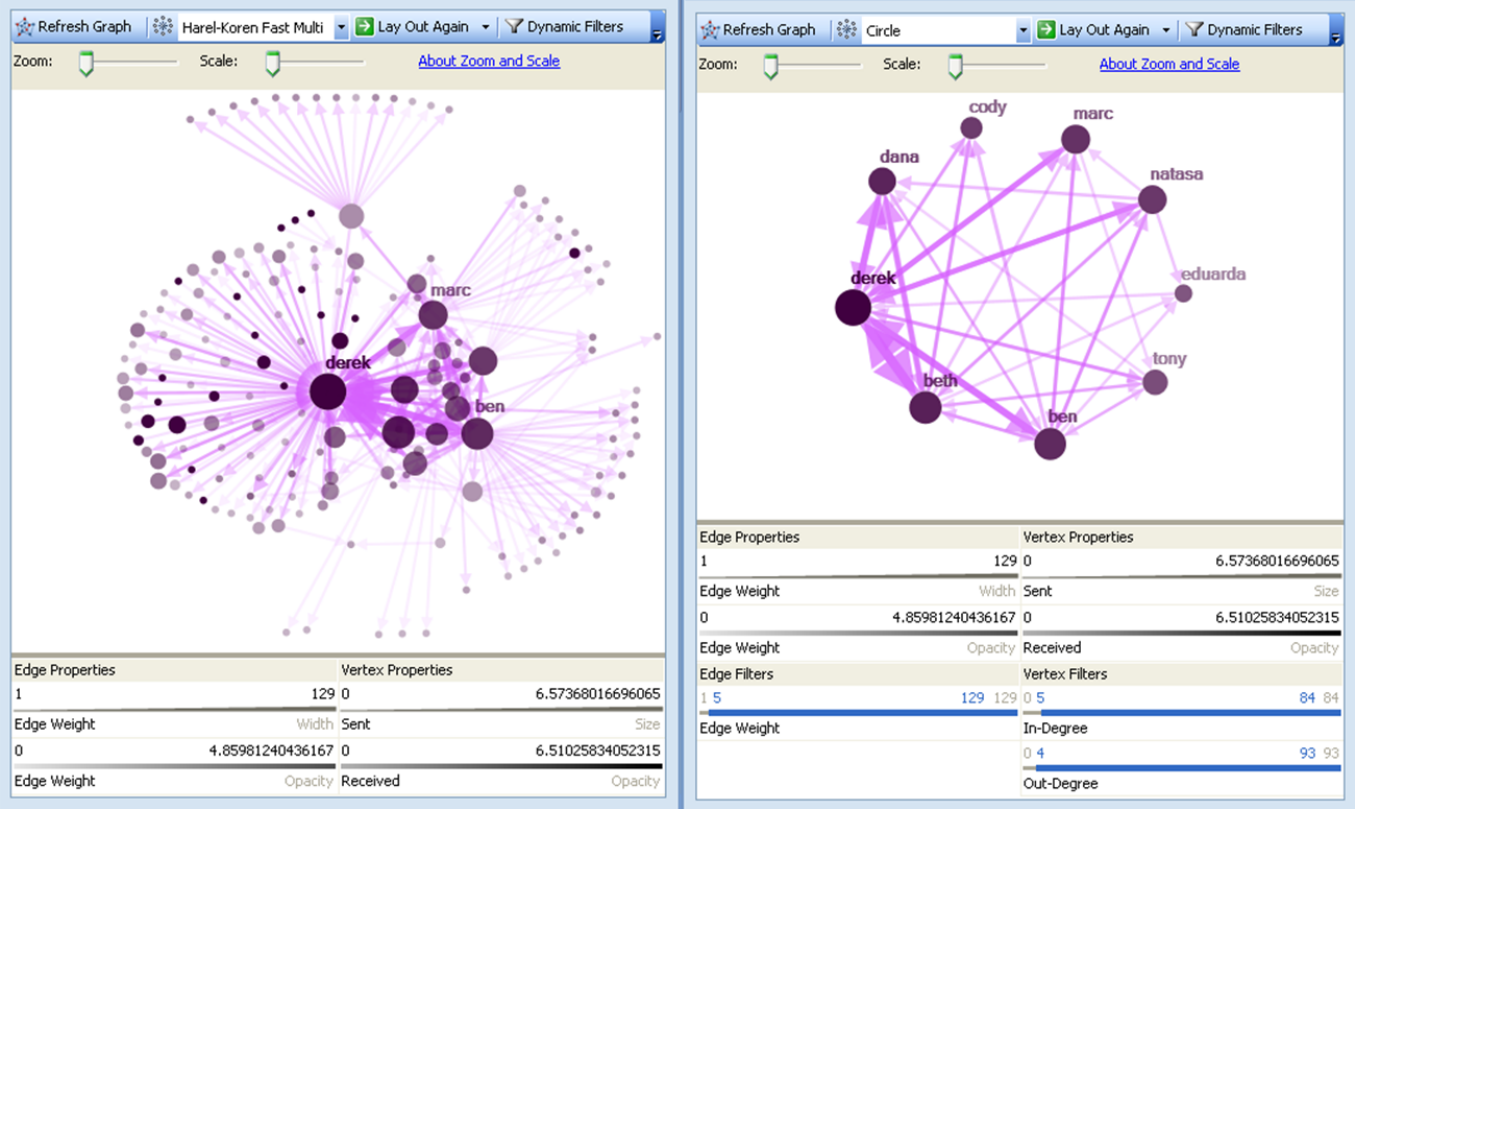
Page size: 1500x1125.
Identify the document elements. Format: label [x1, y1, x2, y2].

picture [0, 0, 1355, 809]
